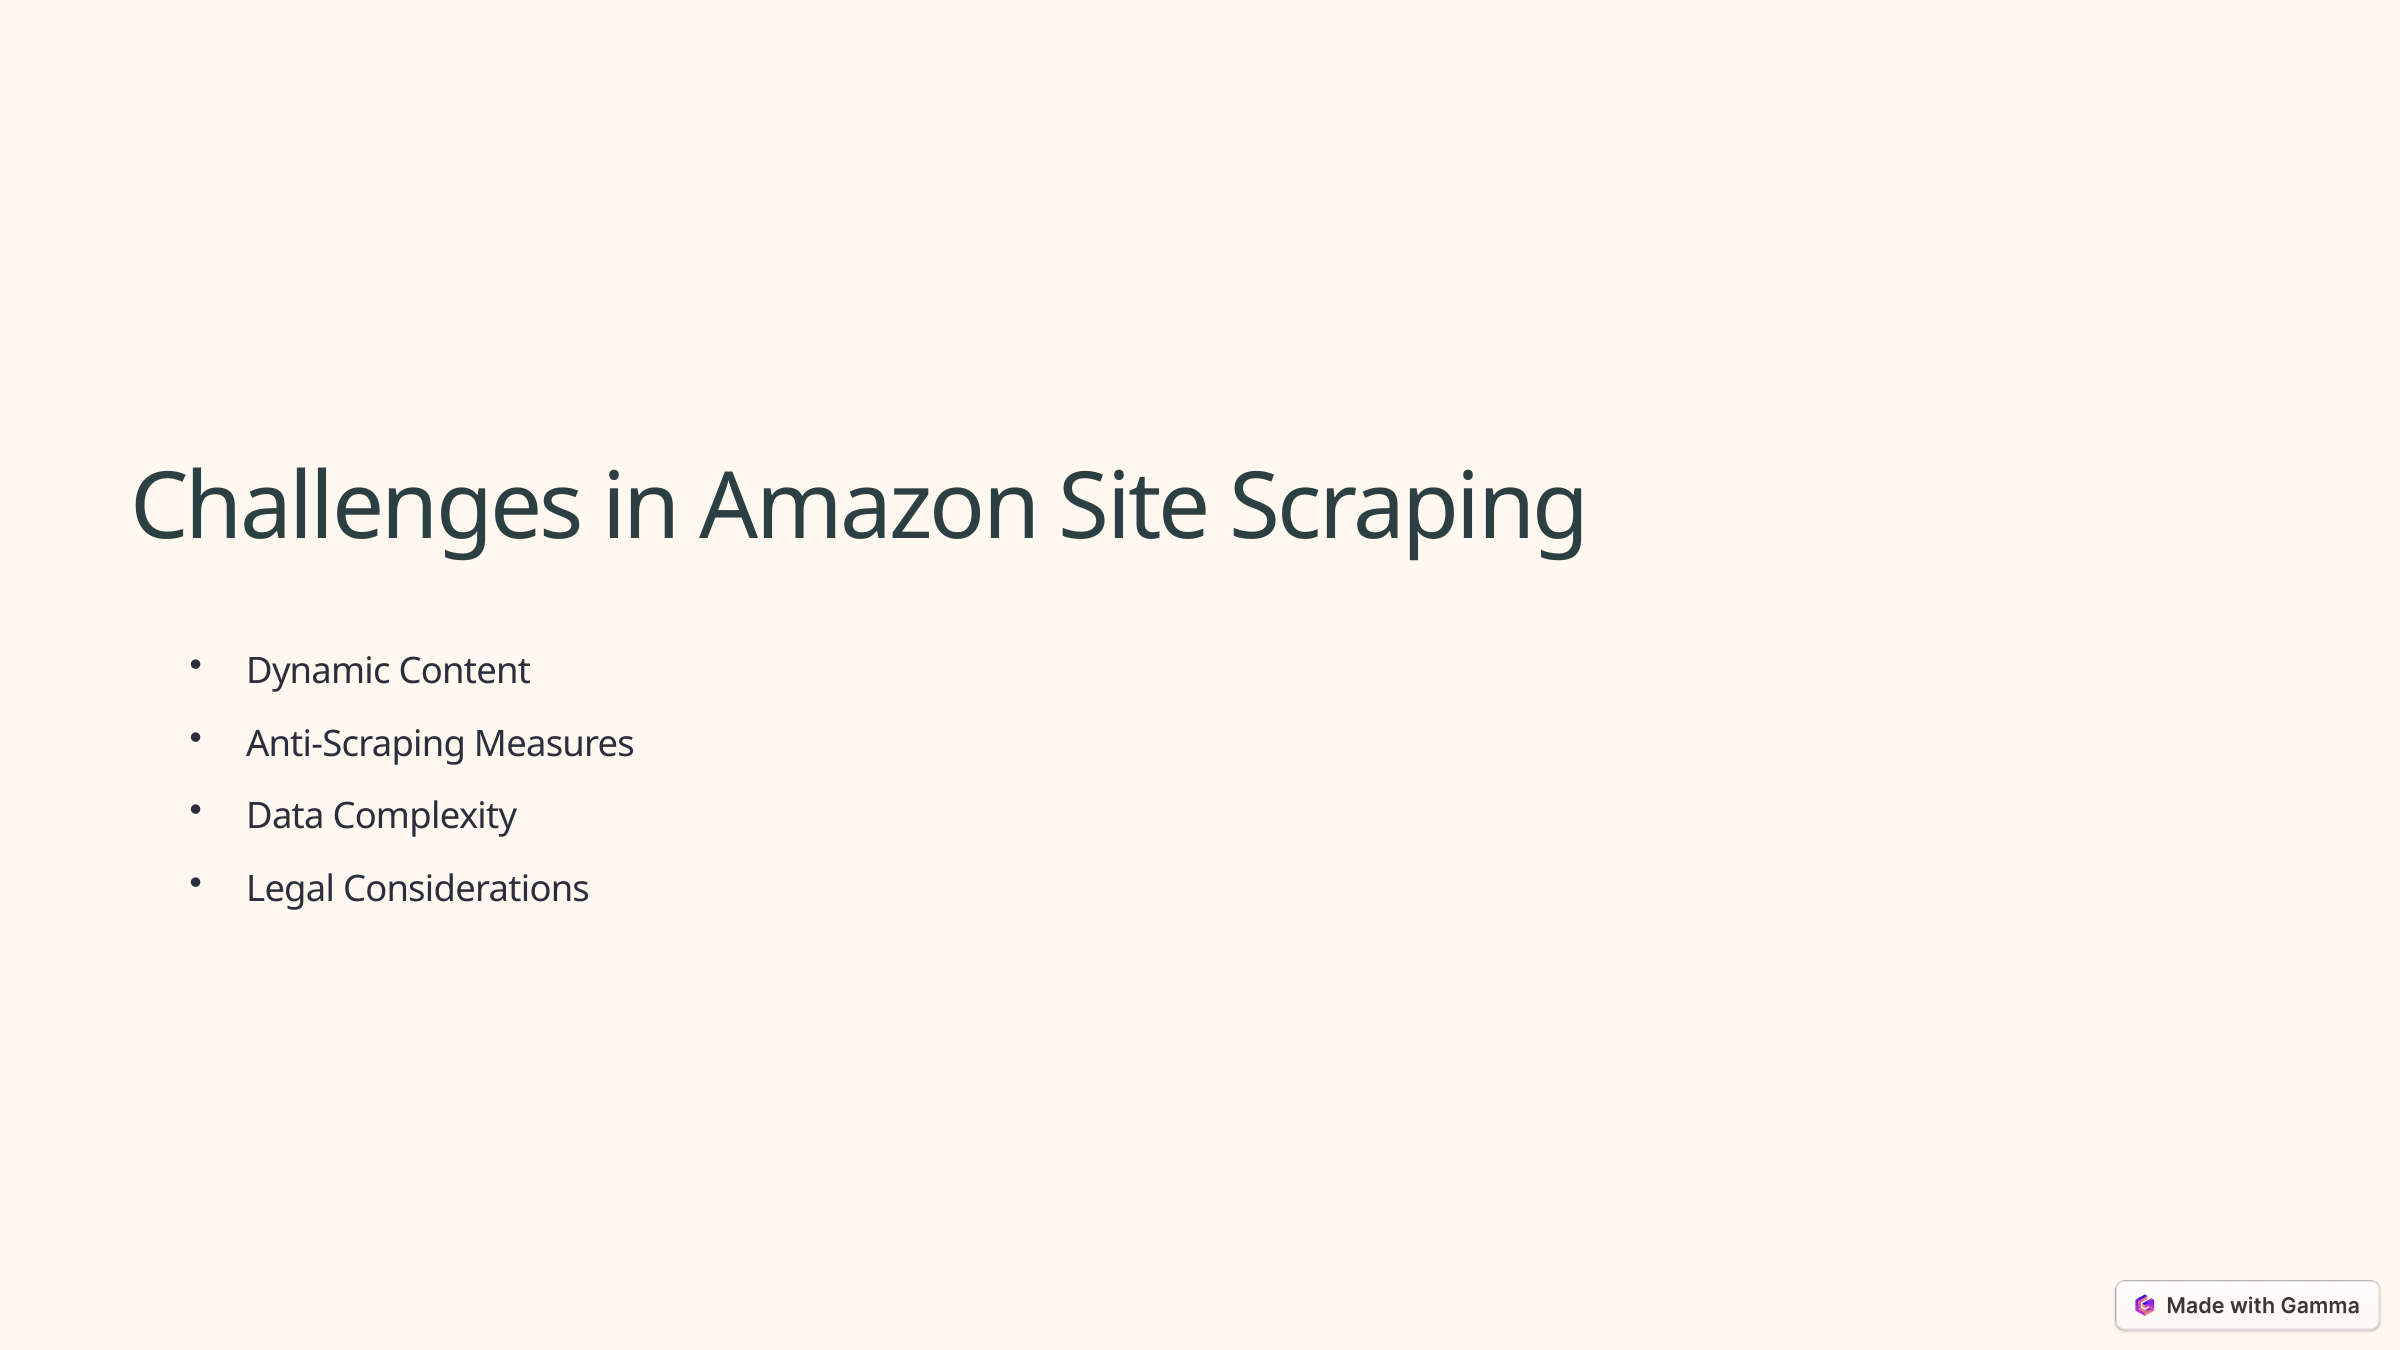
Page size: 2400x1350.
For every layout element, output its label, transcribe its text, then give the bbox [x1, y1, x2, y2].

text_box Data Complexity [189, 776, 2270, 837]
picture [2106, 1271, 2389, 1339]
text_box Dynamic Content [189, 631, 2270, 692]
text_box Challenges in Amazon Site Scraping [130, 441, 1589, 558]
text_box Anti-Scraping Measures [189, 704, 2270, 764]
text_box Legal Considerations [189, 849, 2270, 909]
